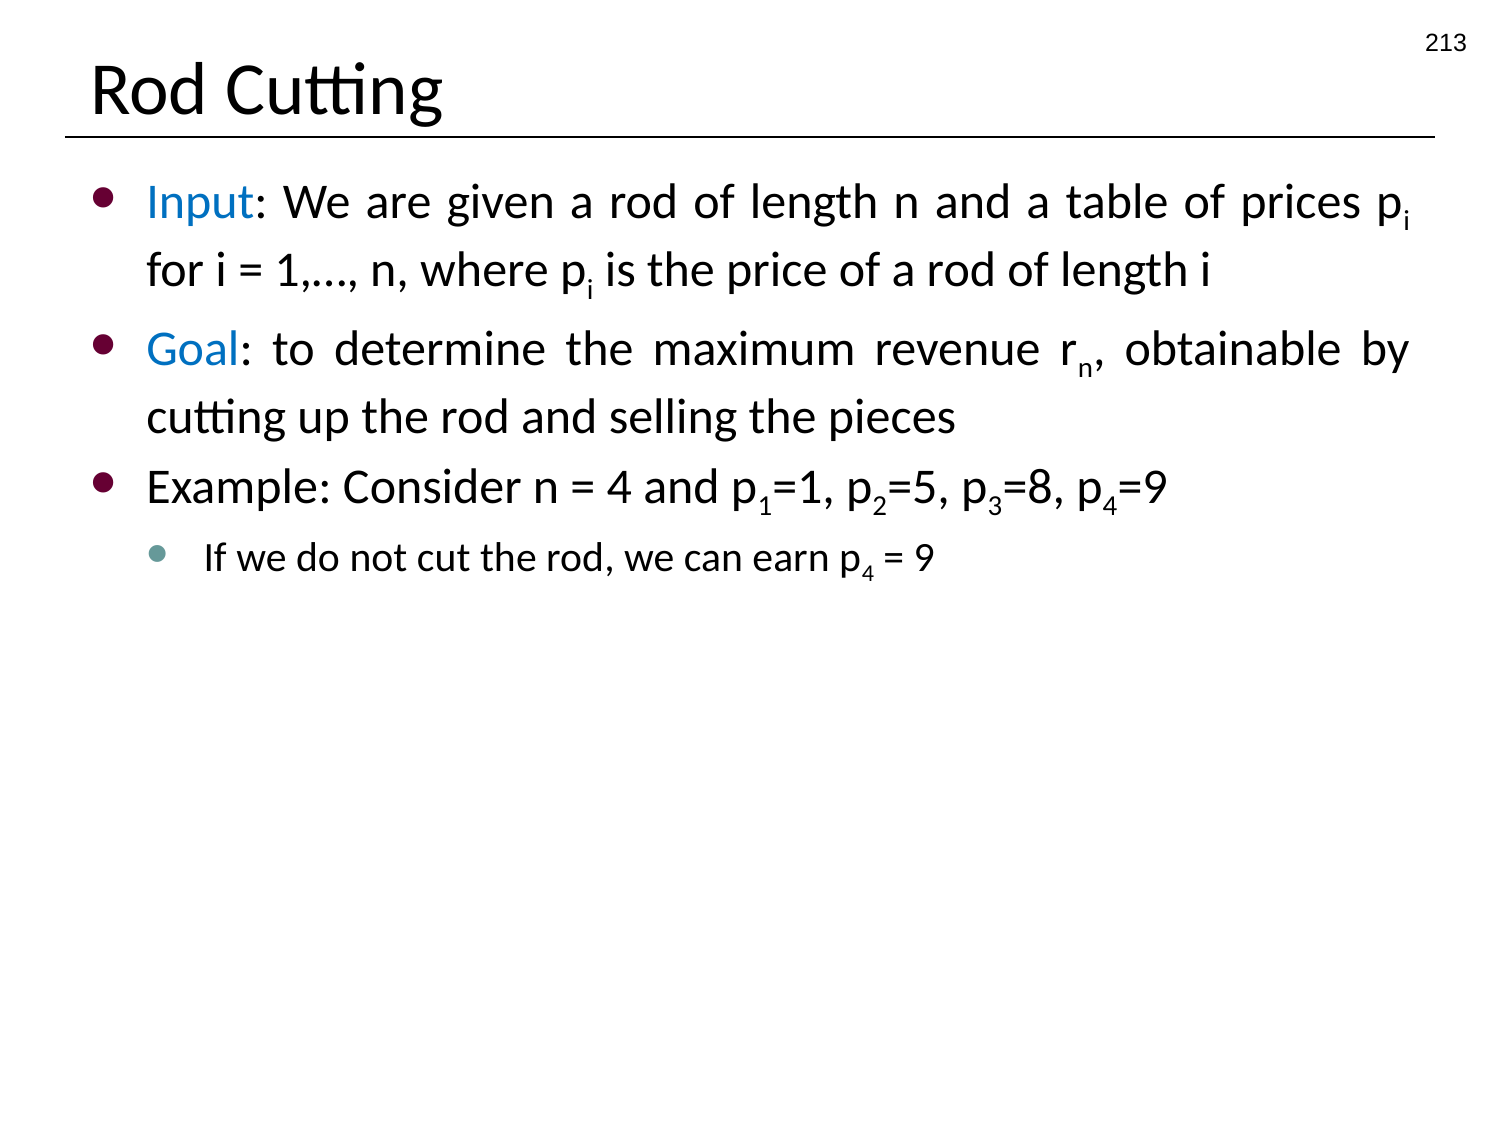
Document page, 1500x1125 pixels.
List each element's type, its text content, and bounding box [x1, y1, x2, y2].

list Input: We are given a rod of length n and a table of prices pi for i = 1,…, n, where pi is the price of a rod of length i Goal: to determine the maximum revenue rn, obtainable by cutting up the rod and selling the pieces Example: Consider n = 4 and p1=1, p2=5, p3=8, p4=9 If we do not cut the rod, we can earn p4 = 9 [75, 160, 1425, 1094]
title Rod Cutting [75, 20, 1425, 138]
slide_number 213 [1131, 18, 1483, 62]
